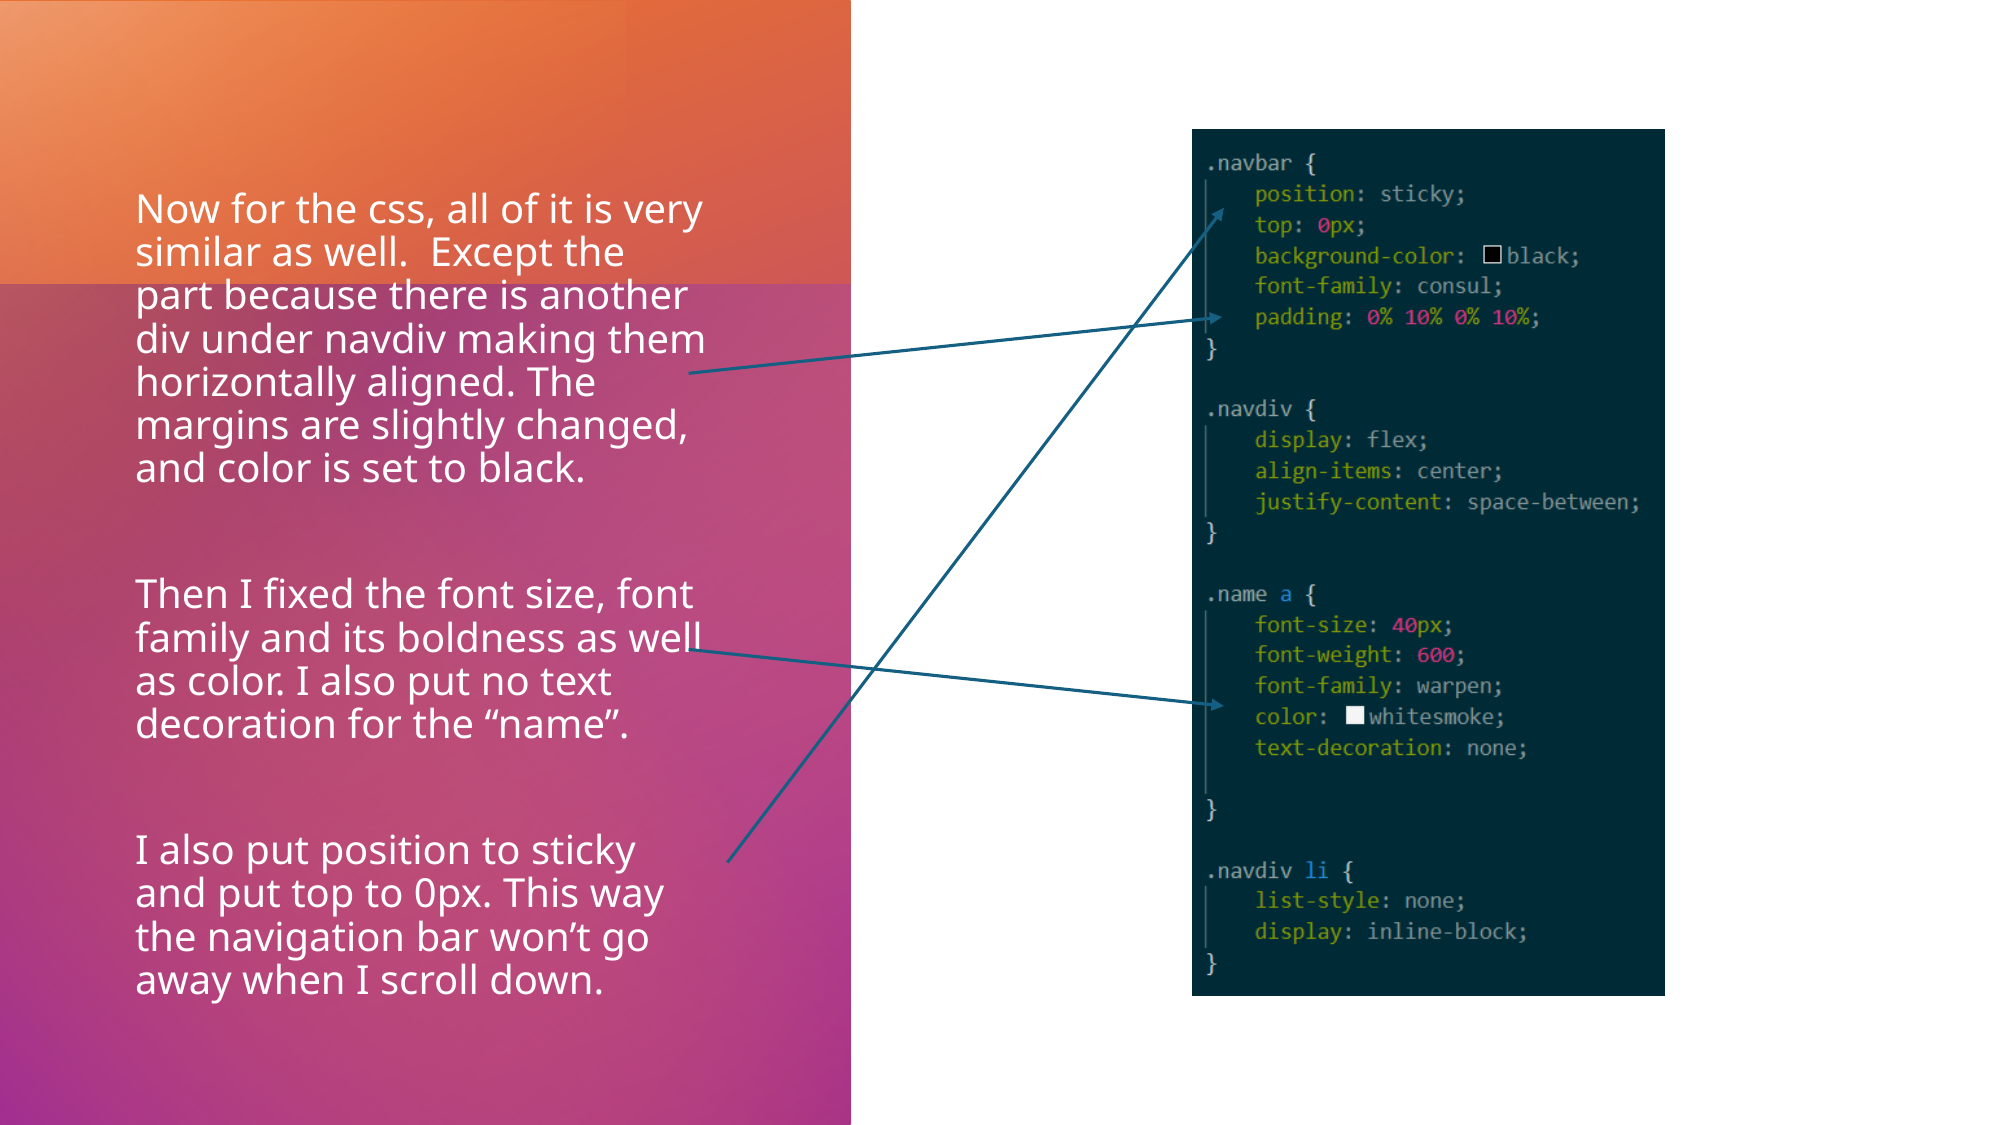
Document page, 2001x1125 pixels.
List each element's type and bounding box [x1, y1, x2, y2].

picture [1269, 928, 1278, 939]
picture [1289, 247, 1304, 263]
picture [1269, 462, 1278, 478]
picture [1544, 493, 1566, 509]
picture [1488, 928, 1496, 938]
picture [1419, 247, 1425, 263]
picture [1407, 310, 1416, 324]
picture [1495, 475, 1501, 482]
picture [1282, 282, 1291, 293]
picture [1494, 498, 1514, 509]
picture [1306, 498, 1316, 509]
picture [1383, 647, 1391, 662]
picture [1218, 867, 1229, 878]
picture [1318, 739, 1352, 755]
picture [1469, 282, 1478, 293]
picture [1408, 190, 1415, 201]
picture [1296, 740, 1303, 755]
picture [1307, 922, 1315, 939]
picture [1257, 498, 1265, 514]
picture [1356, 651, 1366, 667]
picture [1331, 467, 1340, 478]
picture [1267, 282, 1279, 293]
picture [1558, 247, 1568, 263]
picture [1382, 928, 1391, 938]
picture [1380, 744, 1391, 755]
picture [1256, 677, 1266, 693]
picture [1382, 431, 1391, 447]
text_box [688, 648, 726, 707]
picture [1418, 308, 1443, 324]
picture [1367, 897, 1372, 907]
picture [1500, 744, 1516, 755]
picture [1475, 682, 1491, 693]
picture [1368, 308, 1392, 324]
picture [1494, 310, 1504, 324]
picture [1306, 431, 1316, 447]
picture [1430, 252, 1453, 263]
picture [1444, 682, 1448, 693]
picture [1251, 154, 1278, 170]
picture [1318, 277, 1328, 293]
picture [1305, 252, 1353, 268]
picture [1256, 308, 1303, 329]
picture [1282, 708, 1291, 724]
picture [1392, 618, 1429, 637]
picture [1318, 436, 1342, 452]
picture [1356, 744, 1379, 755]
picture [1507, 923, 1515, 938]
picture [1256, 922, 1266, 939]
picture [1292, 713, 1317, 724]
picture [1232, 405, 1251, 416]
picture [1482, 277, 1491, 293]
picture [1438, 897, 1447, 907]
picture [1282, 252, 1290, 263]
picture [1232, 590, 1267, 601]
picture [1418, 467, 1427, 478]
picture [1270, 405, 1278, 416]
picture [1282, 190, 1291, 201]
picture [1307, 154, 1313, 175]
picture [1343, 463, 1353, 478]
picture [1356, 498, 1365, 509]
picture [1343, 221, 1354, 232]
picture [1509, 247, 1519, 263]
picture [1318, 928, 1342, 944]
picture [1455, 308, 1479, 324]
picture [1580, 498, 1628, 509]
picture [1319, 621, 1328, 632]
picture [1333, 893, 1337, 907]
picture [1456, 923, 1466, 938]
picture [1306, 467, 1316, 478]
picture [1418, 190, 1427, 201]
picture [1430, 282, 1439, 293]
picture [1294, 617, 1303, 632]
picture [1282, 405, 1291, 416]
picture [1267, 621, 1279, 632]
picture [1307, 585, 1315, 606]
picture [1484, 713, 1493, 724]
text_box [688, 316, 726, 374]
picture [1368, 646, 1378, 662]
picture [1519, 498, 1528, 509]
picture [1282, 867, 1291, 878]
picture [1484, 246, 1501, 263]
text_box [0, 0, 853, 1125]
picture [1282, 436, 1304, 452]
picture [1318, 677, 1328, 693]
picture [1434, 713, 1466, 724]
picture [1267, 221, 1279, 232]
picture [1255, 217, 1266, 232]
picture [1369, 277, 1378, 293]
picture [1418, 282, 1427, 293]
picture [1207, 954, 1213, 975]
picture [1267, 682, 1279, 693]
picture [1380, 282, 1391, 298]
picture [1255, 616, 1266, 632]
picture [1411, 709, 1418, 724]
picture [1405, 252, 1417, 263]
picture [1255, 277, 1266, 293]
picture [1269, 498, 1278, 509]
picture [1413, 897, 1422, 907]
picture [1369, 677, 1378, 693]
picture [1218, 159, 1229, 170]
picture [1330, 190, 1353, 201]
picture [1256, 431, 1266, 447]
picture [1282, 682, 1291, 693]
text_box [726, 207, 1225, 863]
picture [1357, 891, 1362, 907]
picture [1418, 648, 1454, 662]
picture [1306, 313, 1342, 329]
picture [1283, 928, 1304, 944]
picture [1418, 928, 1422, 938]
picture [1406, 897, 1410, 907]
picture [1256, 247, 1278, 263]
picture [1256, 646, 1265, 662]
picture [1394, 186, 1402, 201]
picture [1481, 498, 1491, 514]
picture [1396, 922, 1402, 939]
picture [1282, 621, 1291, 632]
picture [1356, 621, 1366, 632]
picture [1371, 928, 1377, 939]
picture [1438, 282, 1448, 293]
picture [1305, 186, 1316, 201]
picture [1457, 282, 1465, 293]
picture [1533, 252, 1554, 263]
picture [1431, 185, 1453, 206]
picture [1270, 867, 1278, 878]
picture [1408, 928, 1415, 939]
picture [1343, 897, 1353, 913]
picture [1322, 867, 1327, 878]
picture [1369, 431, 1378, 447]
picture [1318, 493, 1342, 514]
picture [1431, 467, 1453, 478]
picture [1257, 891, 1263, 907]
picture [1331, 282, 1366, 293]
picture [1380, 682, 1391, 698]
picture [1232, 867, 1251, 878]
picture [1426, 897, 1435, 907]
picture [1293, 494, 1303, 509]
picture [1296, 278, 1303, 293]
picture [1256, 400, 1266, 416]
picture [1505, 308, 1530, 324]
picture [1470, 922, 1477, 939]
picture [1225, 590, 1229, 601]
picture [1393, 436, 1404, 447]
picture [1256, 862, 1266, 878]
picture [1318, 219, 1342, 237]
picture [1282, 498, 1291, 509]
picture [1317, 651, 1342, 662]
picture [1458, 463, 1465, 478]
picture [1258, 740, 1266, 755]
picture [1225, 405, 1229, 416]
picture [1397, 713, 1405, 724]
picture [1367, 494, 1403, 509]
picture [1282, 651, 1291, 662]
picture [1356, 467, 1391, 478]
picture [1469, 498, 1478, 509]
picture [1346, 706, 1364, 724]
picture [1287, 590, 1291, 600]
picture [1256, 190, 1279, 206]
picture [1356, 247, 1378, 263]
picture [1282, 159, 1291, 170]
picture [1344, 651, 1353, 662]
picture [1421, 713, 1431, 724]
picture [1456, 682, 1477, 698]
picture [1345, 862, 1352, 883]
picture [1406, 439, 1417, 447]
picture [1331, 682, 1366, 693]
picture [1269, 436, 1278, 447]
picture [1282, 467, 1291, 478]
picture [1417, 682, 1430, 693]
picture [1569, 494, 1577, 509]
picture [1383, 190, 1391, 201]
picture [1293, 467, 1304, 483]
picture [1468, 467, 1491, 478]
picture [1431, 621, 1441, 632]
picture [1308, 400, 1315, 421]
picture [1418, 744, 1441, 755]
picture [1405, 494, 1440, 509]
picture [1267, 651, 1279, 662]
picture [1267, 744, 1292, 755]
picture [1469, 744, 1473, 755]
picture [1481, 744, 1497, 755]
picture [1309, 862, 1313, 878]
picture [1296, 647, 1303, 662]
picture [1282, 221, 1291, 237]
picture [1331, 621, 1340, 632]
picture [1432, 683, 1441, 693]
picture [1396, 740, 1403, 755]
picture [1256, 467, 1267, 478]
picture [1267, 713, 1279, 724]
picture [1256, 713, 1265, 724]
picture [1465, 708, 1481, 724]
picture [1296, 678, 1303, 693]
picture [1344, 621, 1353, 632]
picture [1232, 159, 1251, 170]
picture [1393, 252, 1403, 263]
picture [1370, 708, 1394, 724]
picture [1406, 744, 1416, 755]
picture [1294, 190, 1303, 201]
picture [1520, 752, 1526, 759]
picture [1425, 928, 1439, 939]
picture [1319, 190, 1328, 201]
